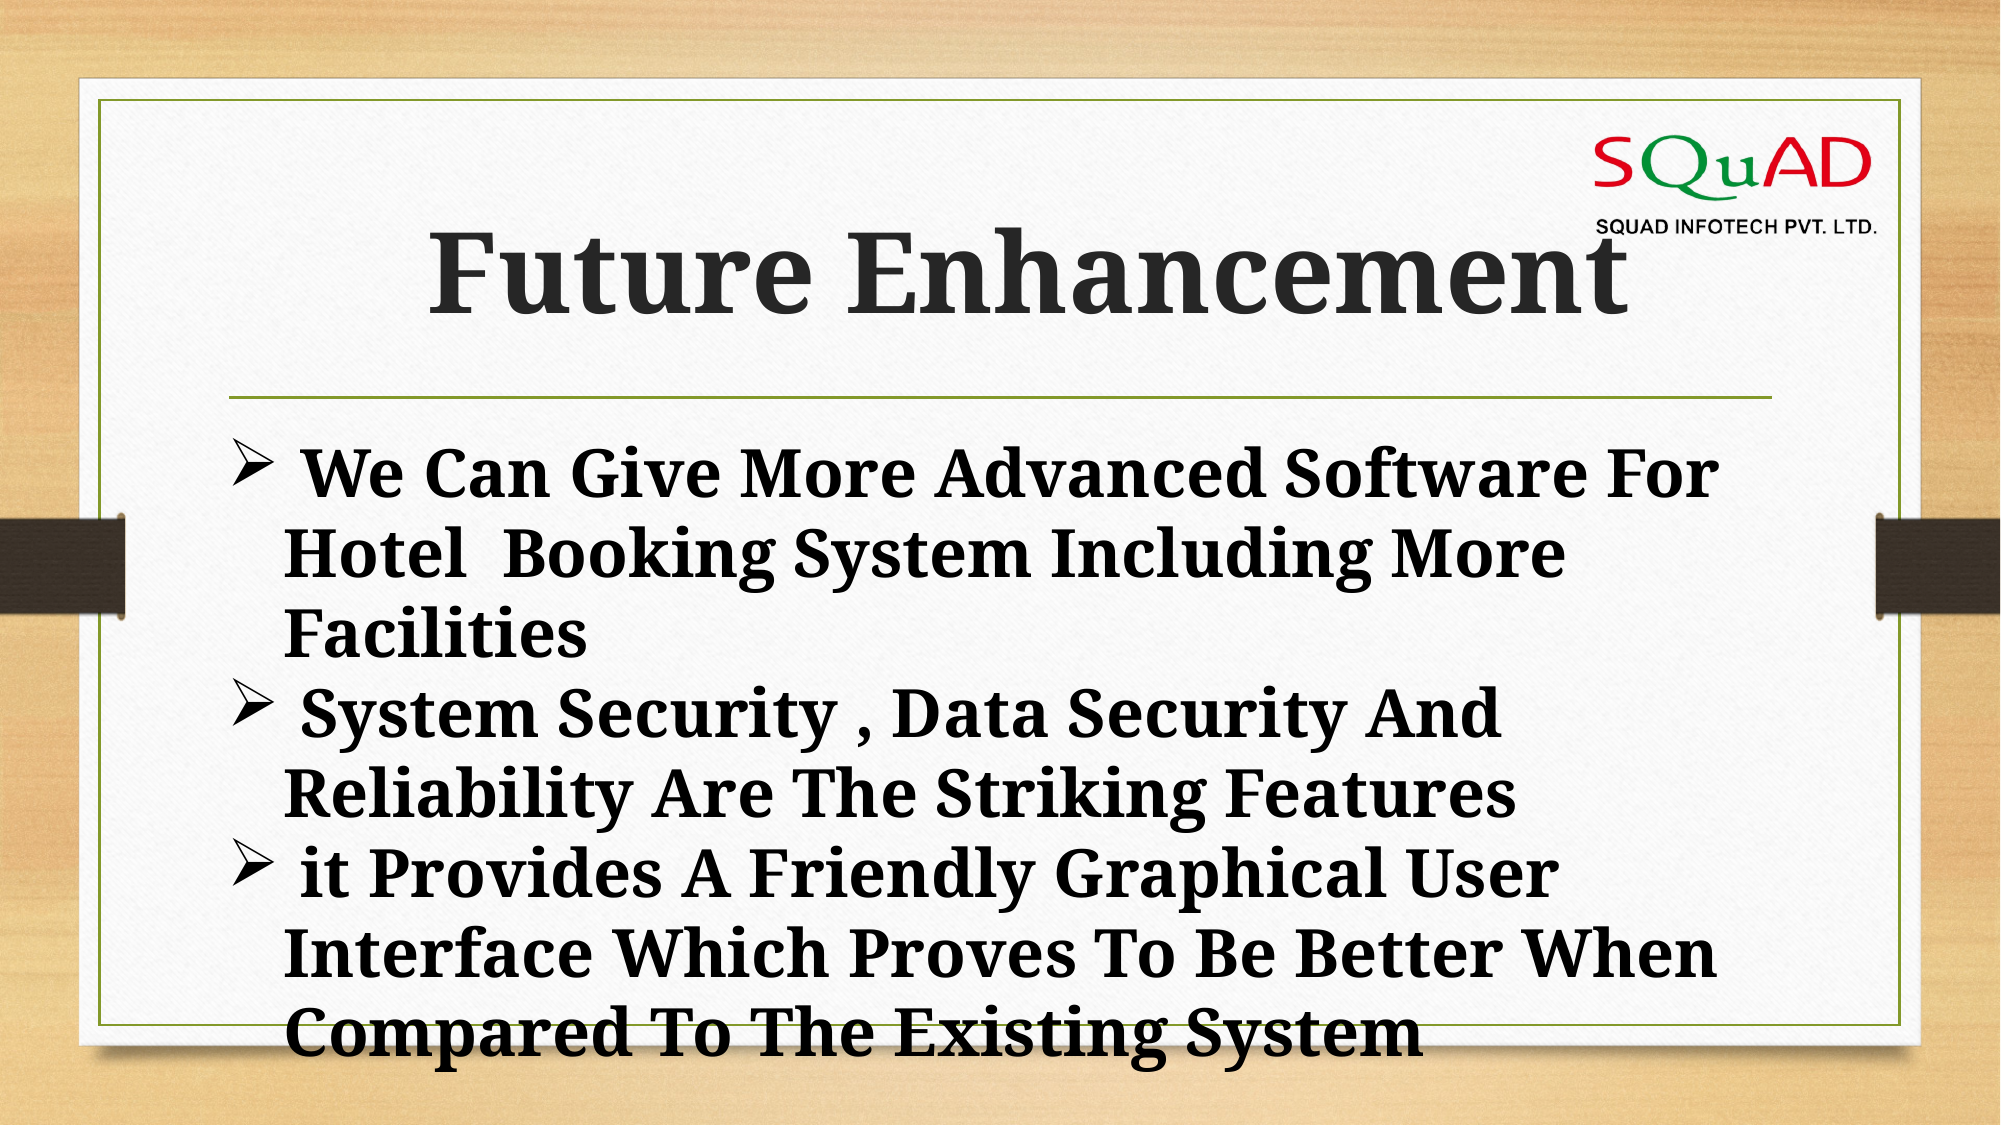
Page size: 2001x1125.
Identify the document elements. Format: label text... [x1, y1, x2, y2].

text_box We Can Give More Advanced Software For Hotel Booking System Including More Facilities System Security , Data Security And Reliability Are The Striking Features it Provides A Friendly Graphical User Interface Which Proves To Be Better When Compared To The Existing System [212, 423, 1799, 1123]
picture [0, 0, 2001, 1125]
title Future Enhancement [212, 161, 1788, 375]
